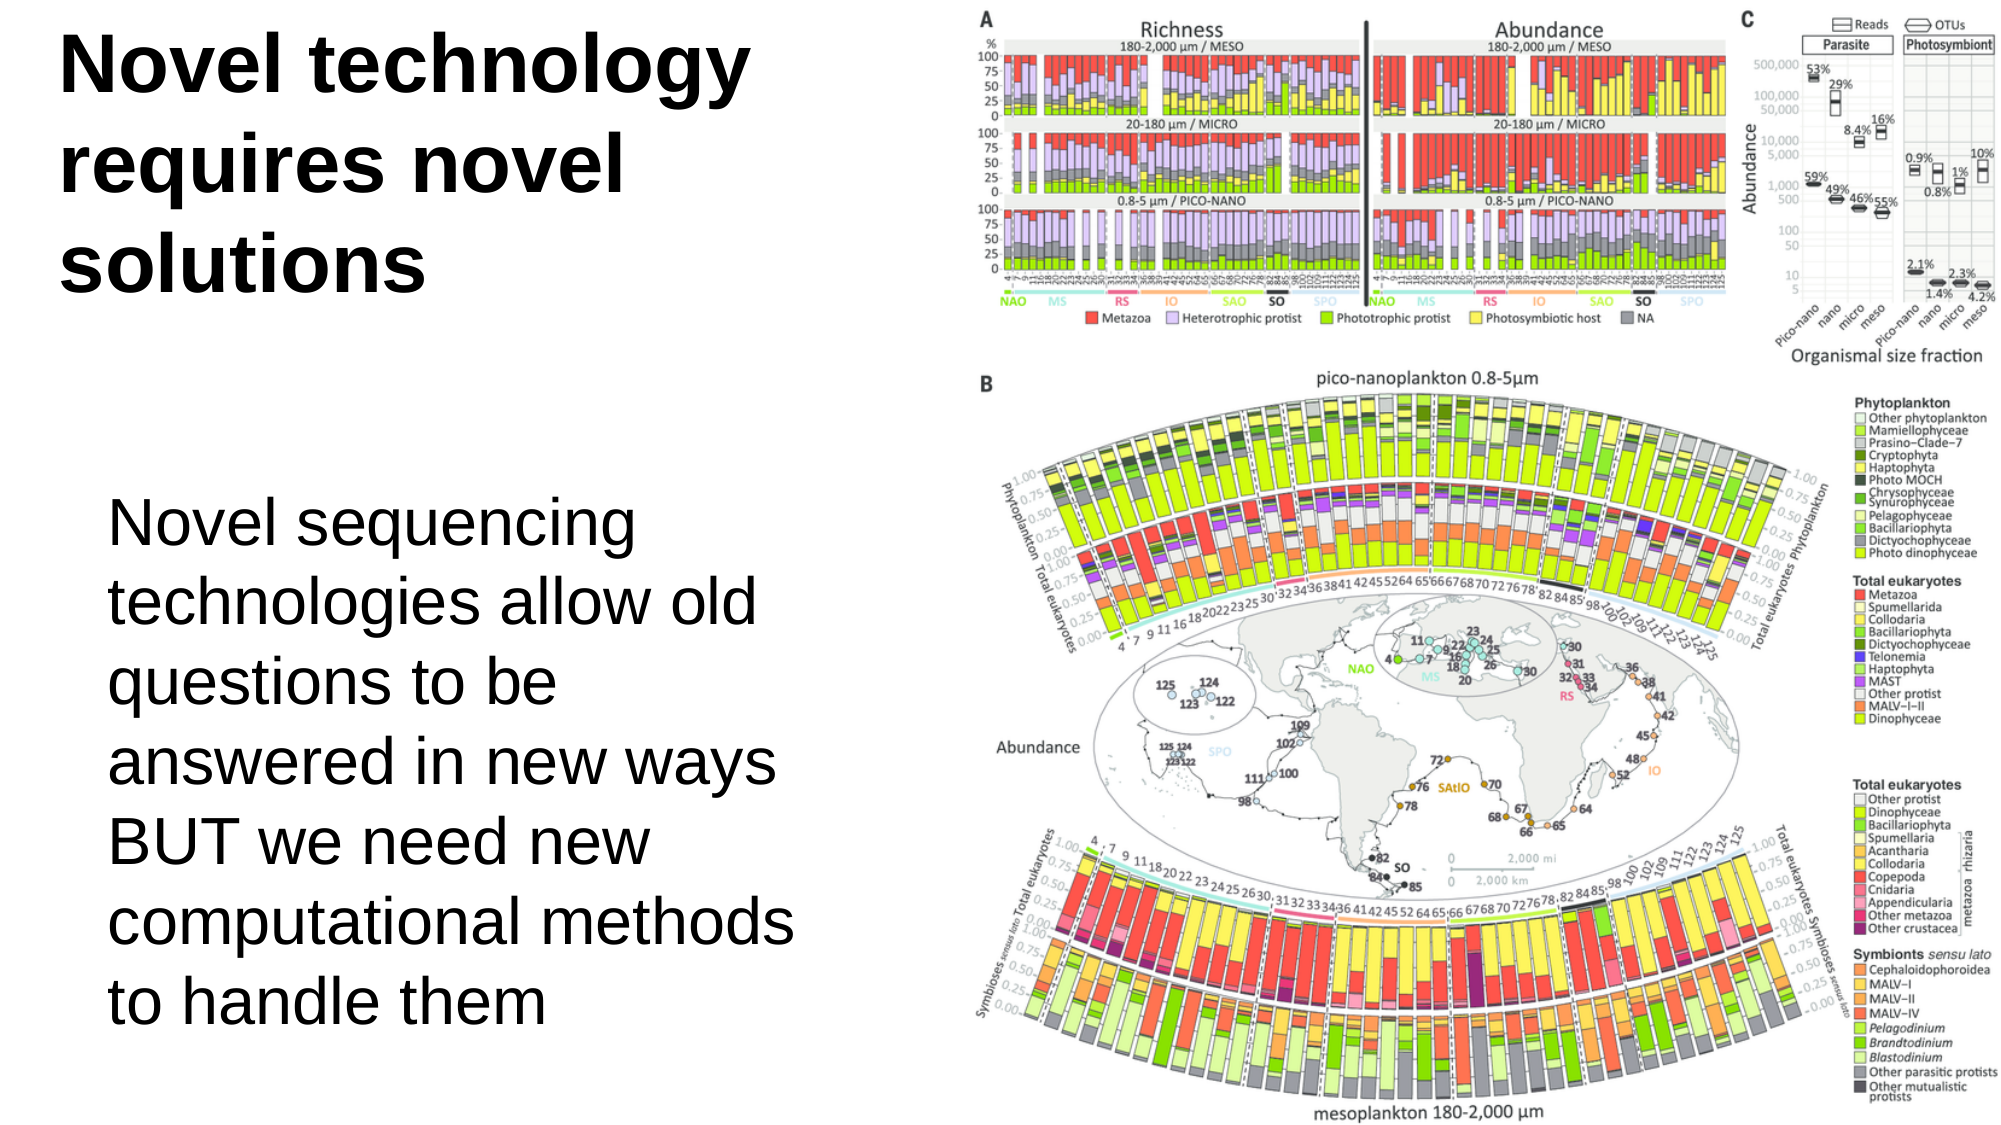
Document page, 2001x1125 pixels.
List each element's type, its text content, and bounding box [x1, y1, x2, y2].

picture [974, 0, 2000, 1125]
text_box Novel sequencing technologies allow old questions to be answered in new ways BUT we need new computational methods to handle them [92, 470, 850, 1046]
text_box Novel technology requires novel solutions [43, 2, 948, 317]
